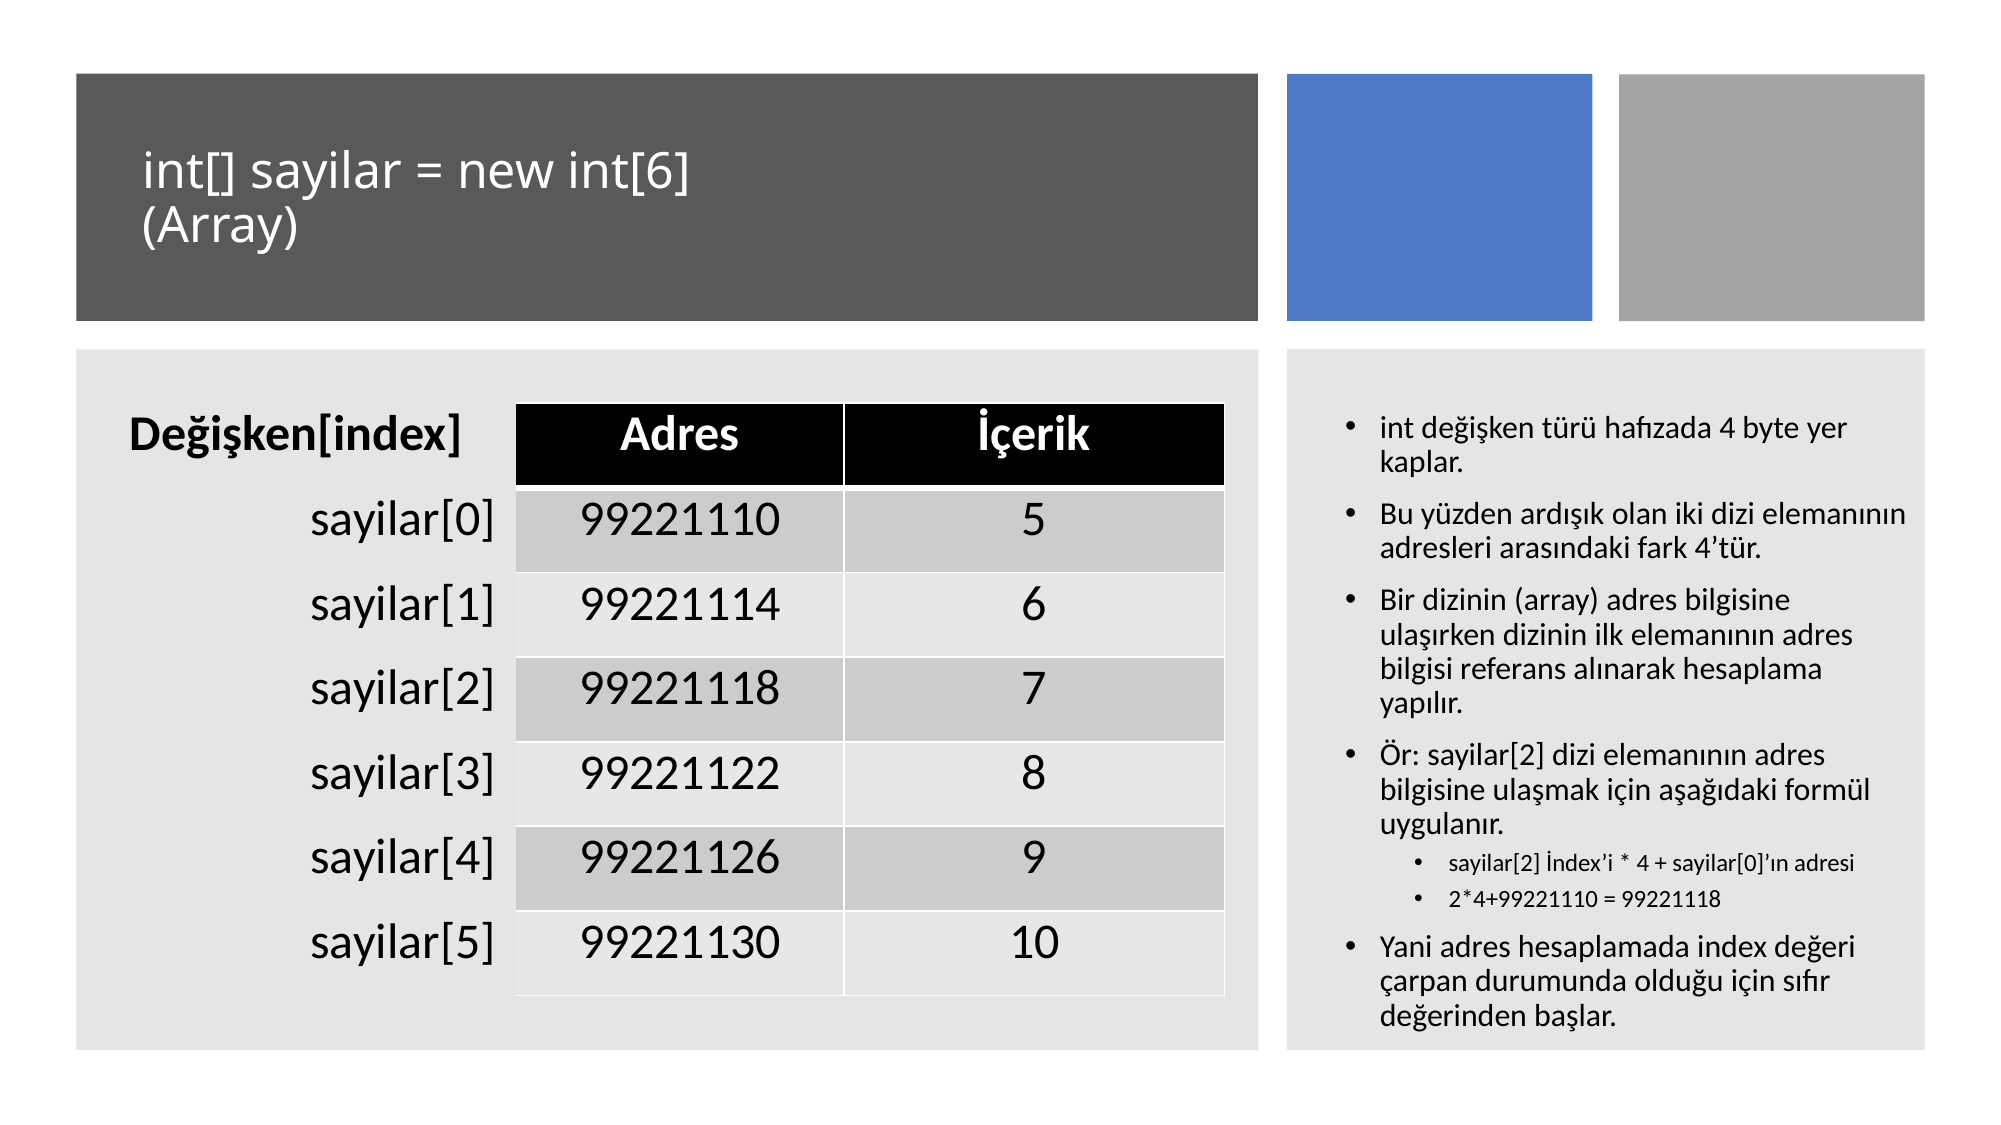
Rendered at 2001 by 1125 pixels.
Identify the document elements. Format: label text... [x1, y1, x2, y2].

text_box [1286, 73, 1593, 322]
table_cell sayilar[2] [110, 657, 516, 742]
text_box [75, 72, 1259, 322]
table_cell 99221110 [516, 491, 843, 572]
table_cell sayilar[3] [110, 742, 516, 826]
table_cell 5 [845, 491, 1224, 572]
text_box [1286, 348, 1926, 1051]
table_cell 9 [845, 827, 1224, 910]
text_box [75, 348, 1259, 1051]
list int değişken türü hafızada 4 byte yer kaplar. Bu yüzden ardışık olan iki dizi elemanının adresleri arasındaki fark 4’tür. Bir dizinin (array) adres bilgisine ulaşırken dizinin ilk elemanının adres bilgisi referans alınarak hesaplama yapılır. Ör: sayilar[2] dizi elemanının adres bilgisine ulaşmak için aşağıdaki formül uygulanır. sayilar[2] İndex’i * 4 + sayilar[0]’ın adresi 2*4+99221110 = 99221118 Yani adres hesaplamada index değeri çarpan durumunda olduğu için sıfır değerinden başlar. [1330, 392, 1925, 1052]
table_cell sayilar[5] [110, 911, 516, 996]
table_cell 99221122 [516, 743, 843, 825]
table_header İçerik [845, 404, 1224, 485]
table_cell 99221126 [516, 827, 843, 910]
table_cell 7 [845, 658, 1224, 741]
table_cell sayilar[1] [110, 572, 516, 657]
title int[] sayilar = new int[6] (Array) [127, 113, 1212, 285]
table_cell 99221118 [516, 658, 843, 741]
table_cell 99221130 [516, 912, 843, 995]
table_header Adres [516, 404, 843, 485]
table_cell 6 [845, 573, 1224, 656]
table_cell 99221114 [516, 573, 843, 656]
table_header Değişken[index] [110, 403, 516, 488]
table_cell 10 [845, 912, 1224, 995]
table_cell sayilar[0] [110, 488, 516, 572]
table_cell sayilar[4] [110, 826, 516, 911]
text_box [1618, 73, 1926, 322]
table_cell 8 [845, 743, 1224, 825]
